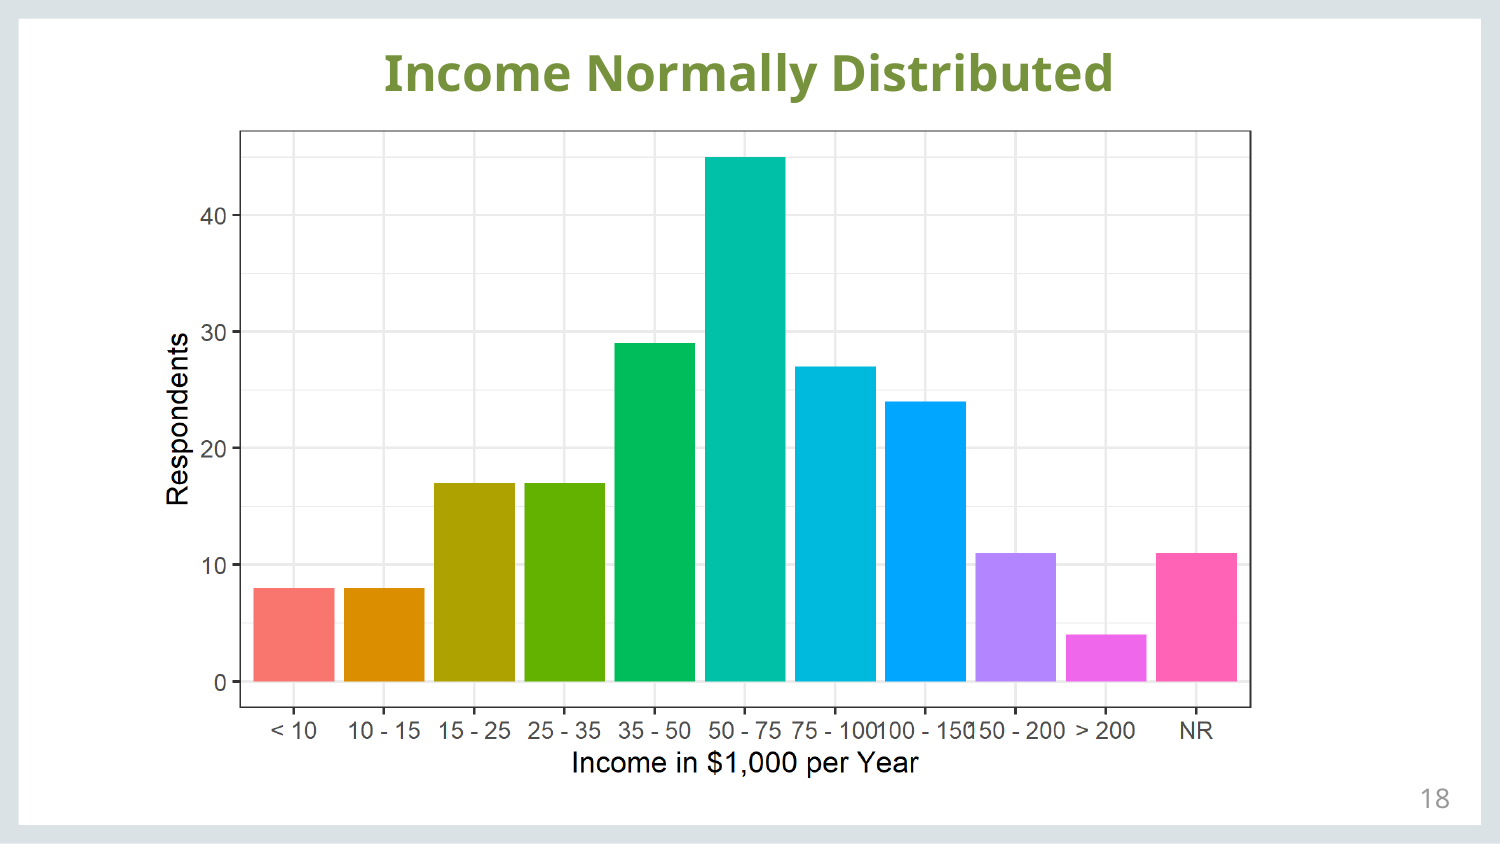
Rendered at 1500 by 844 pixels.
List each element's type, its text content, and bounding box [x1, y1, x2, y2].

slide_number ‹#› [1391, 766, 1466, 832]
picture [151, 116, 1265, 793]
title Income Normally Distributed [26, 26, 1473, 117]
